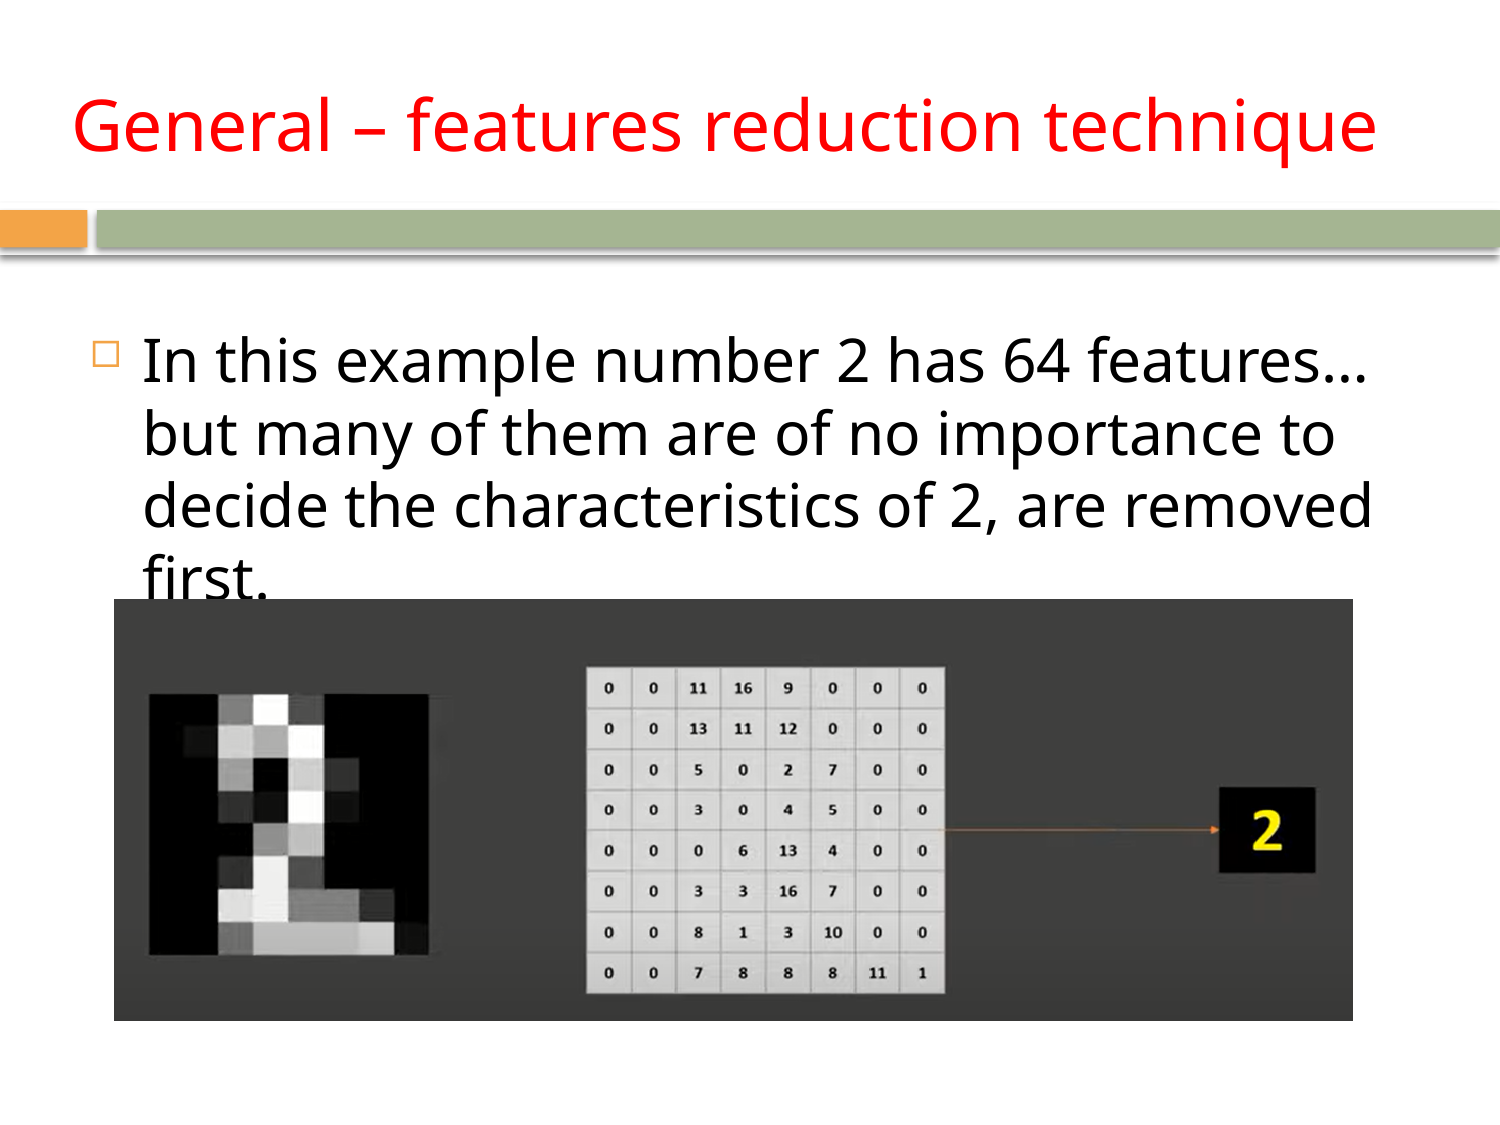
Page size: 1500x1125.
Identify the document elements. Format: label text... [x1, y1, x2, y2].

list In this example number 2 has 64 features… but many of them are of no importance to decide the characteristics of 2, are removed first. [75, 314, 1425, 810]
picture [114, 599, 1353, 1021]
title General – features reduction technique [56, 59, 1407, 185]
